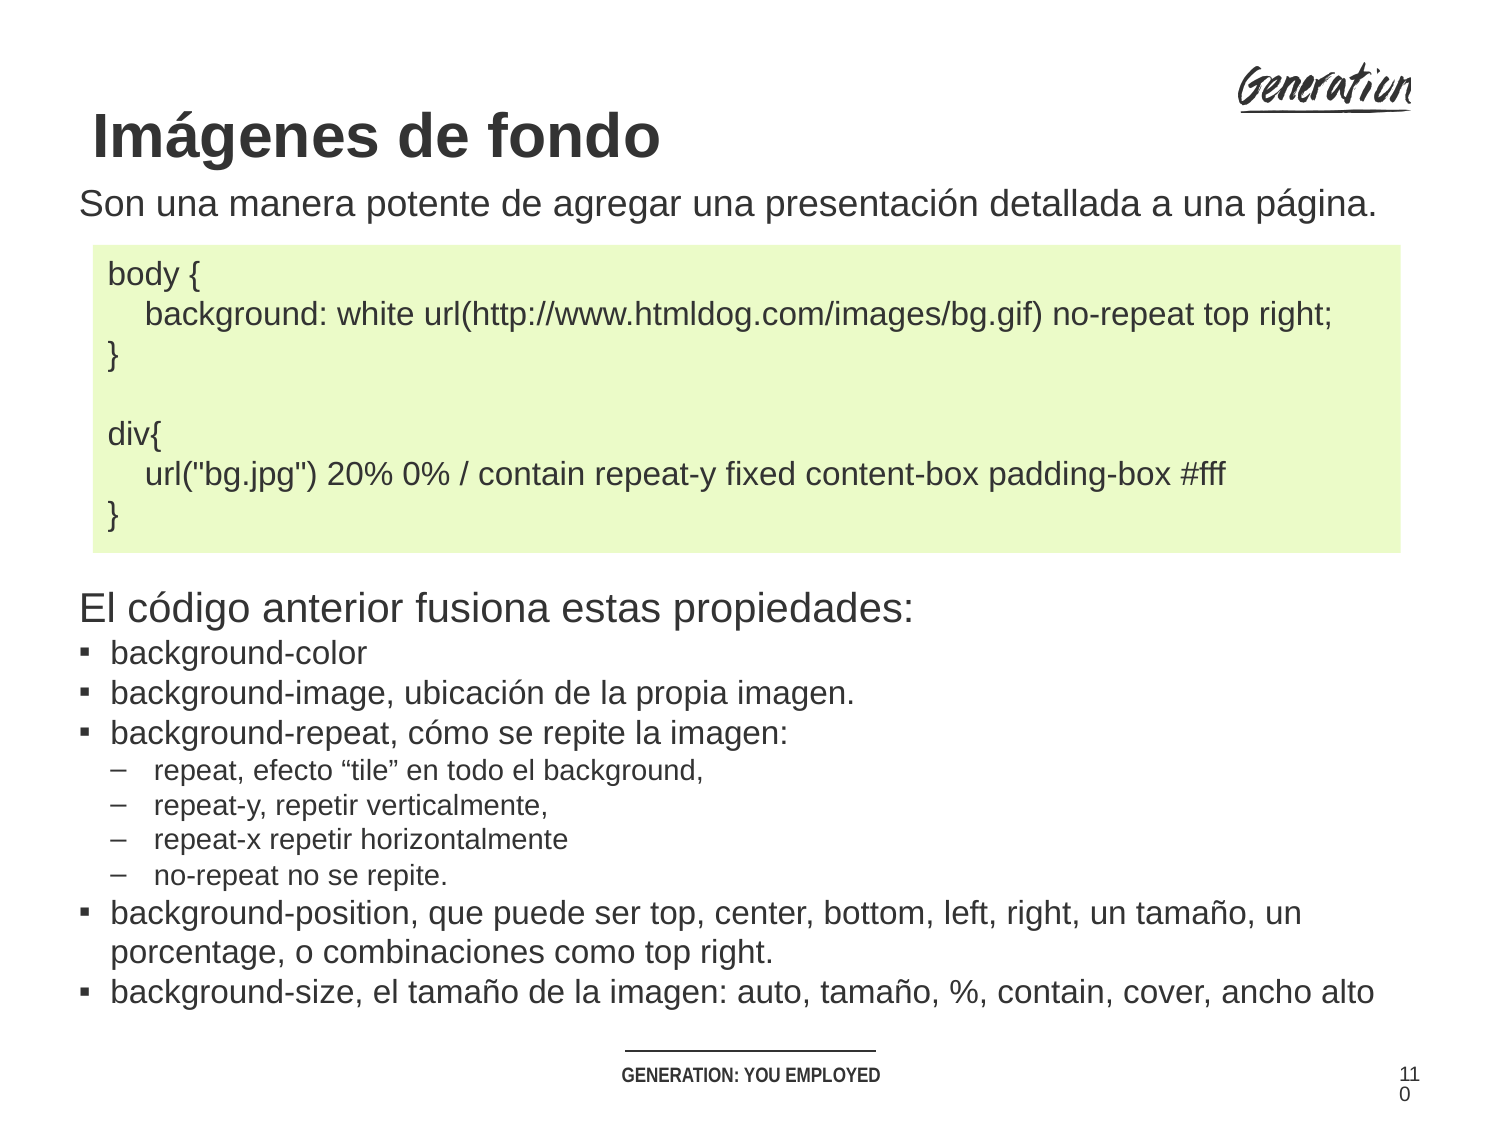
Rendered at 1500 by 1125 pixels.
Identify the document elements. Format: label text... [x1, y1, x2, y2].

picture [1238, 62, 1411, 113]
list Son una manera potente de agregar una presentación detallada a una página. El código anterior fusiona estas propiedades: background-color background-image, ubicación de la propia imagen. background-repeat, cómo se repite la imagen: repeat, efecto “tile” en todo el background, repeat-y, repetir verticalmente, repeat-x repetir horizontalmente no-repeat no se repite. background-position, que puede ser top, center, bottom, left, right, un tamaño, un porcentage, o combinaciones como top right. background-size, el tamaño de la imagen: auto, tamaño, %, contain, cover, ancho alto [78, 178, 1420, 690]
text_box body { background: white url(http://www.htmldog.com/images/bg.gif) no-repeat top right; } div{ url("bg.jpg") 20% 0% / contain repeat-y fixed content-box padding-box #fff } [92, 244, 1401, 553]
title Imágenes de fondo [92, 87, 1406, 179]
